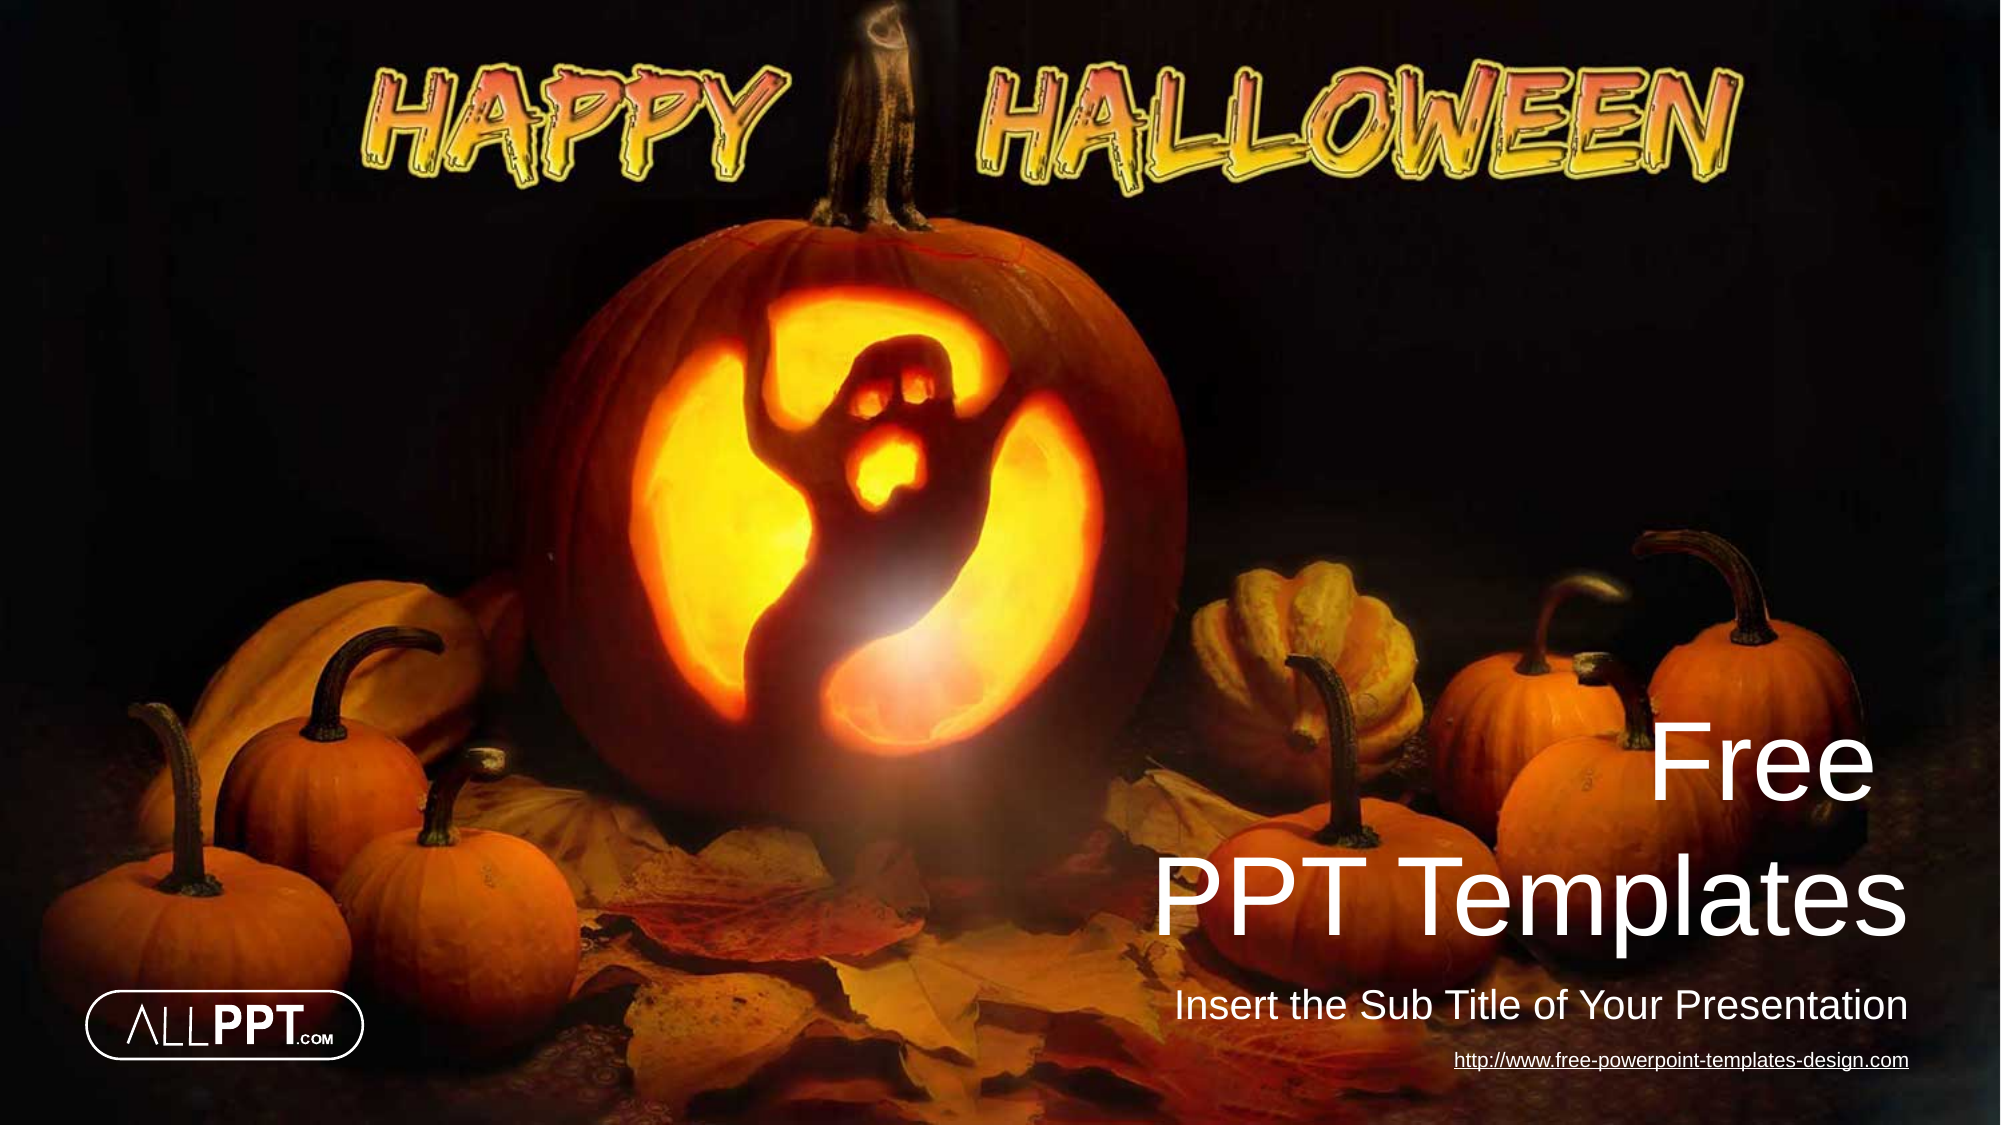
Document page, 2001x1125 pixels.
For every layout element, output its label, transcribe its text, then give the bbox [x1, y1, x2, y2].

text_box Insert the Sub Title of Your Presentation [1117, 970, 1924, 1035]
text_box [86, 991, 363, 1059]
text_box Free PPT Templates [1117, 680, 1925, 965]
text_box http://www.free-powerpoint-templates-design.com [1117, 1038, 1924, 1079]
picture [0, 0, 2001, 1125]
